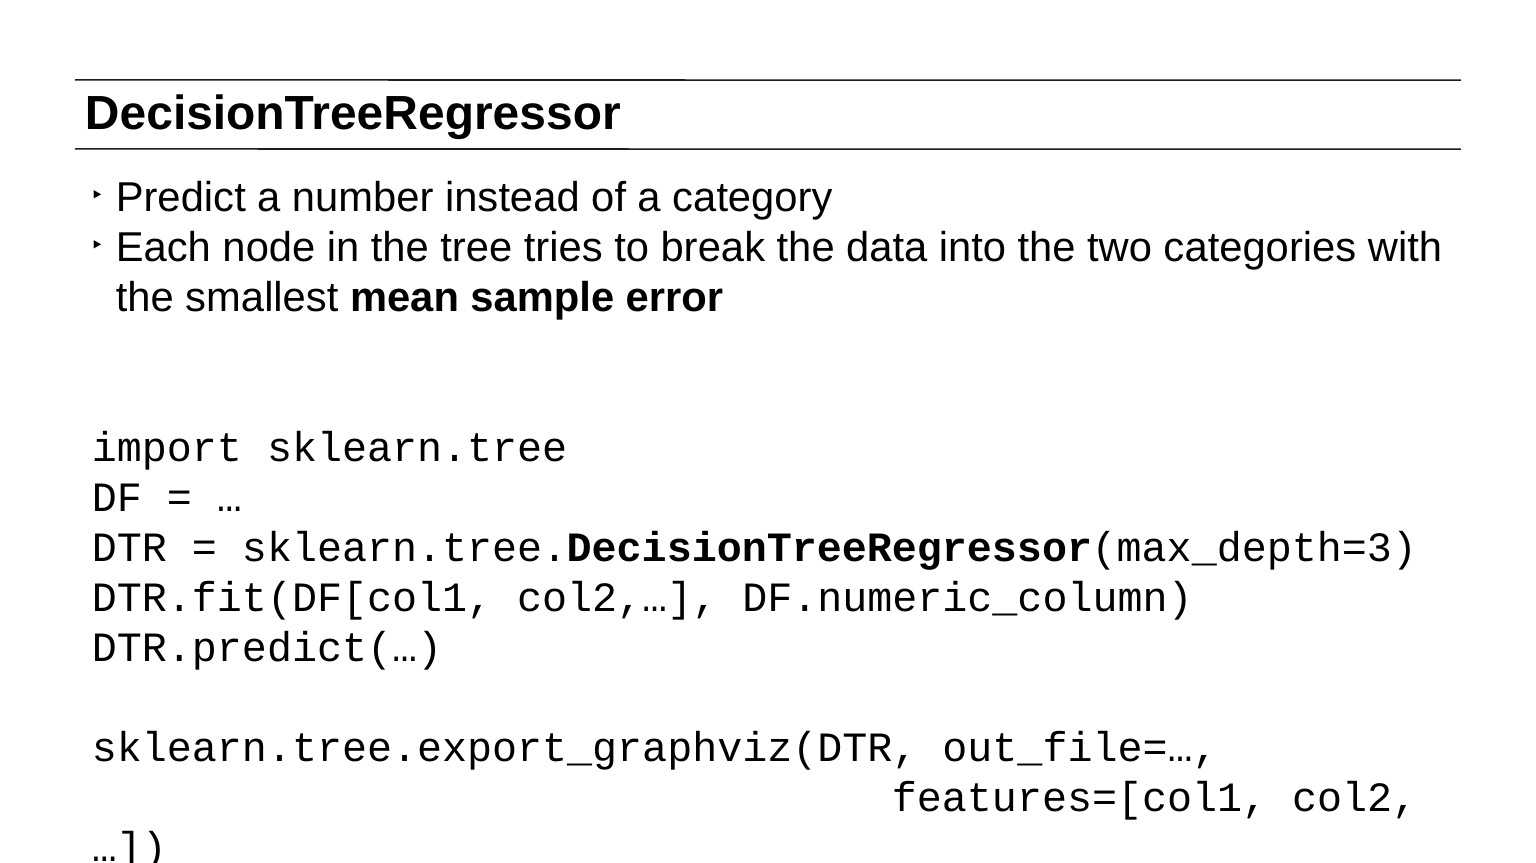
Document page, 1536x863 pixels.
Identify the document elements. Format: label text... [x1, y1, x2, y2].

list Predict a number instead of a category Each node in the tree tries to break the data into the two categories with the smallest mean sample error import sklearn.tree DF = … DTR = sklearn.tree.DecisionTreeRegressor(max_depth=3) DTR.fit(DF[col1, col2,…], DF.numeric_column) DTR.predict(…) sklearn.tree.export_graphviz(DTR, out_file=…, features=[col1, col2, …]) [76, 160, 1460, 823]
title DecisionTreeRegressor [76, 82, 1369, 160]
